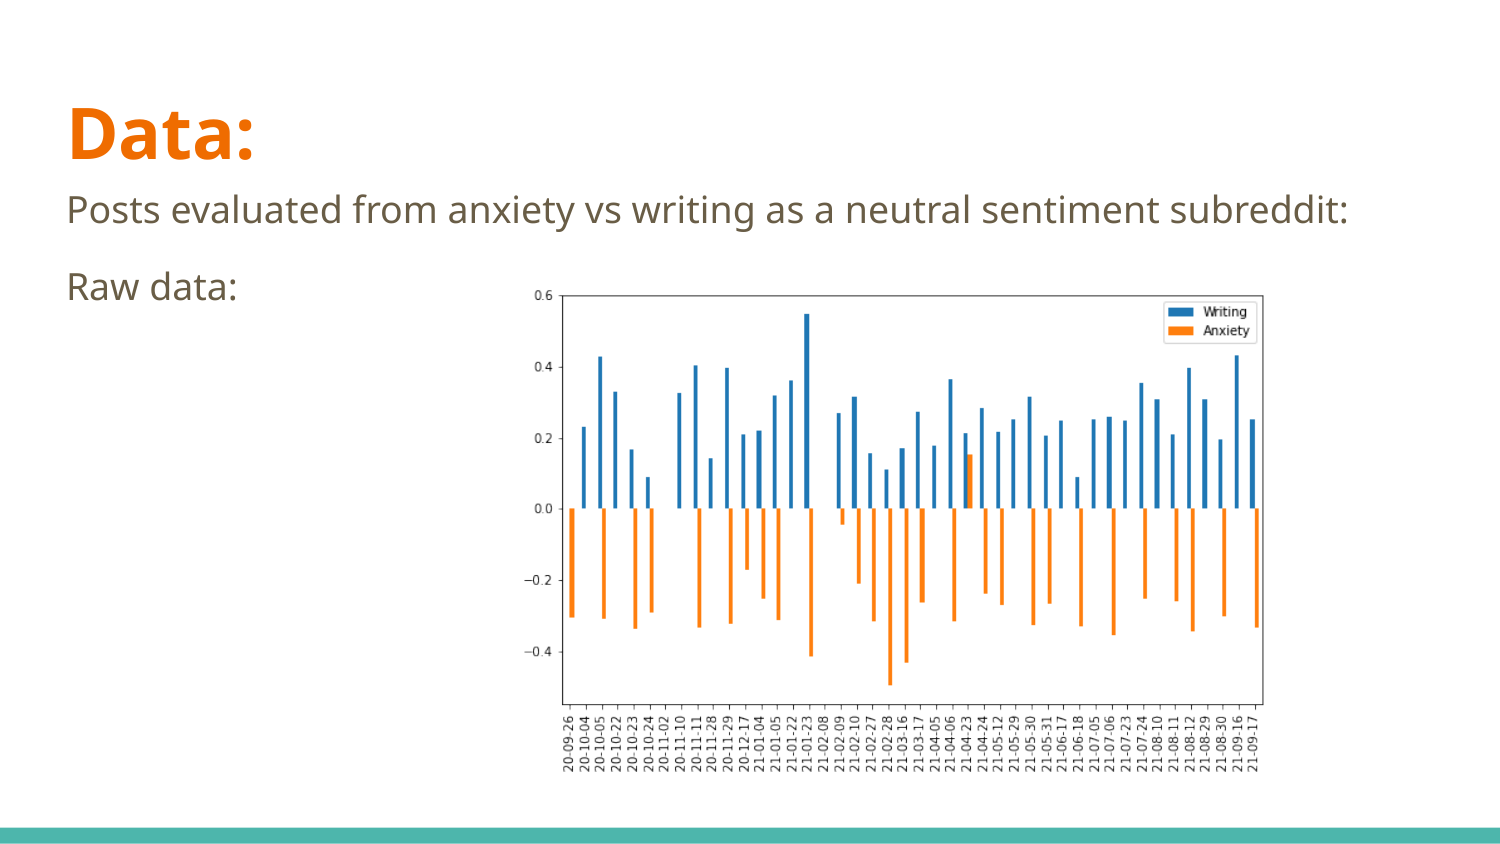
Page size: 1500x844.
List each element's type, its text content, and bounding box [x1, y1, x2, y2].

picture [449, 229, 1353, 773]
title Data: [51, 72, 1449, 164]
list Posts evaluated from anxiety vs writing as a neutral sentiment subreddit: Raw data: [51, 164, 1449, 707]
